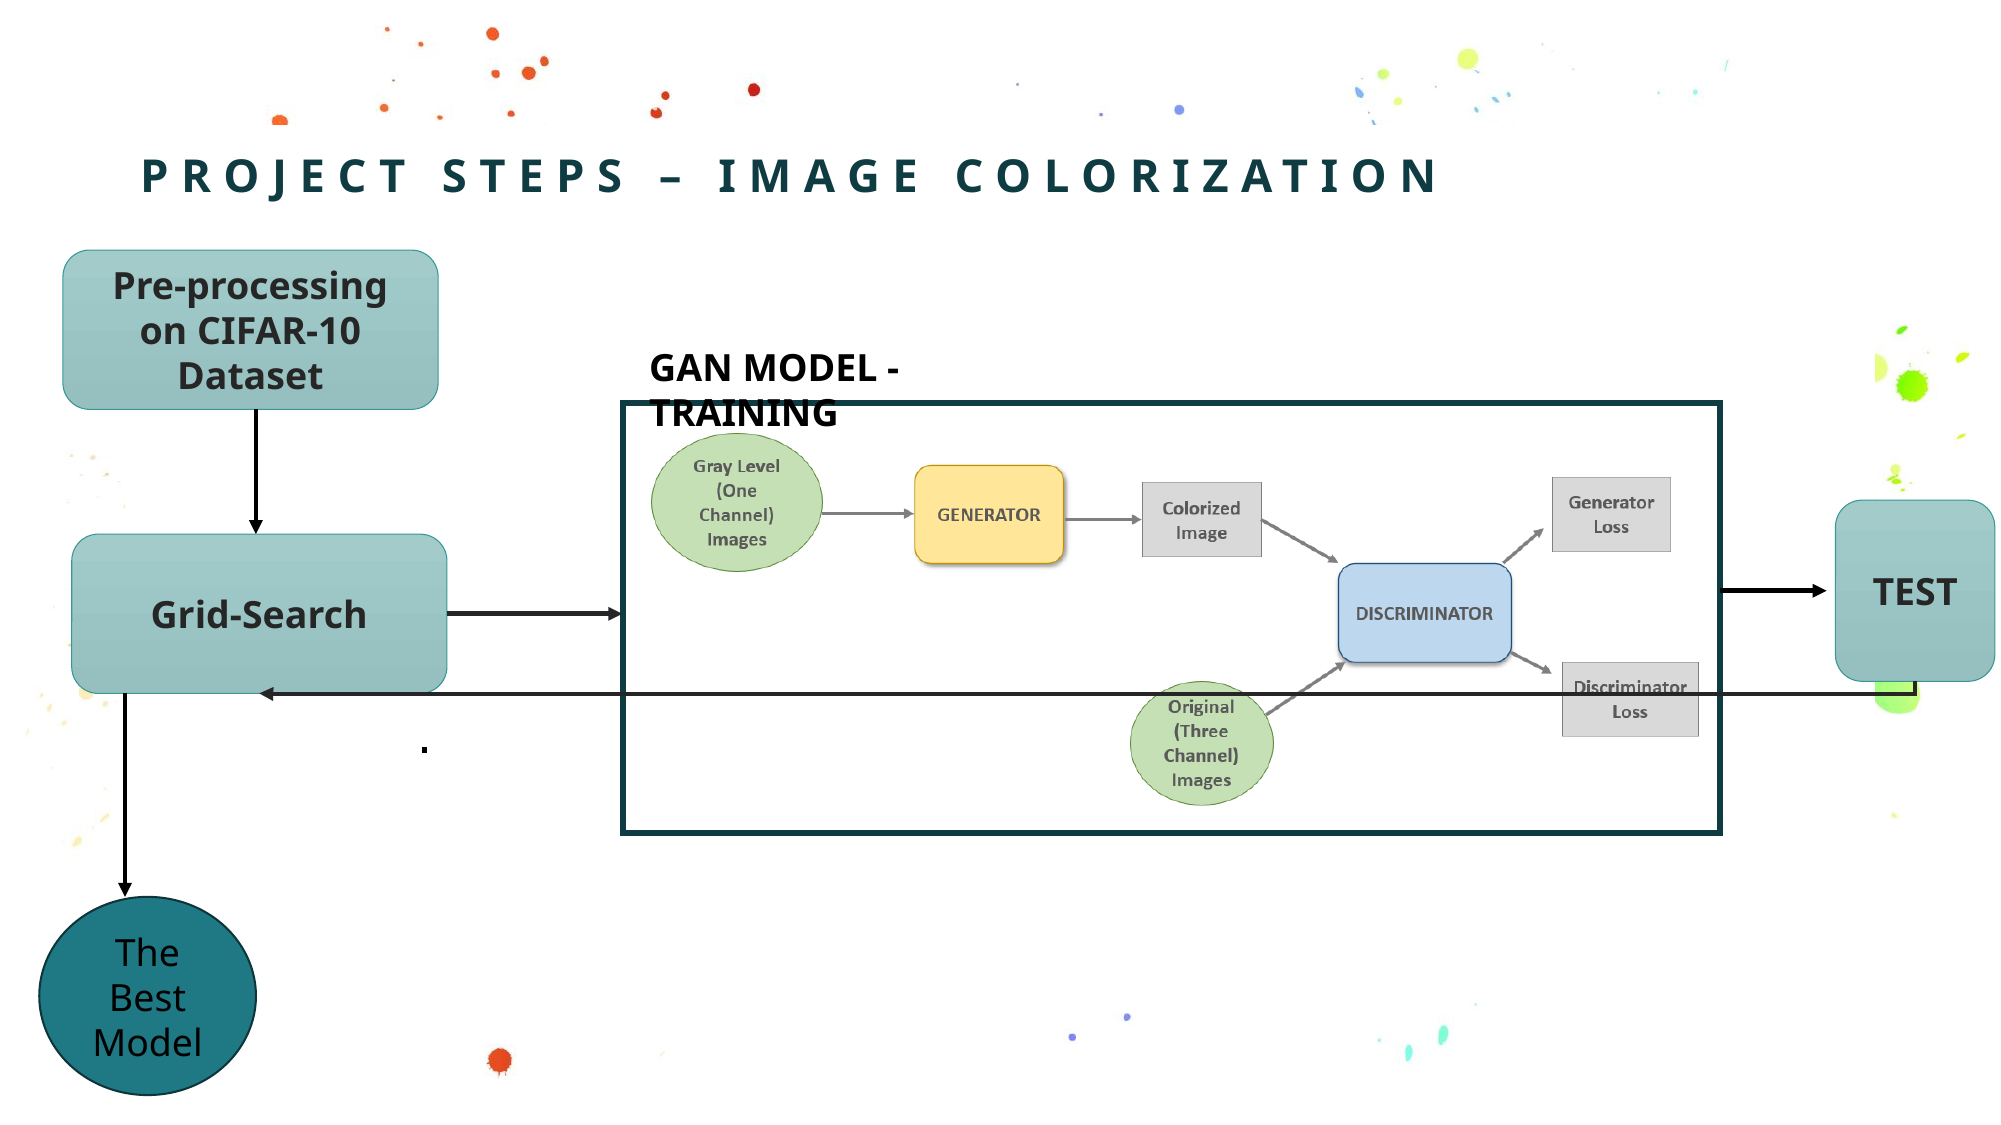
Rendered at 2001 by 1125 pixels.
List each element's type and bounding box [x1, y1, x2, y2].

picture [0, 0, 1081, 1125]
picture [1094, 0, 2000, 1125]
text_box [1081, 0, 1094, 1125]
